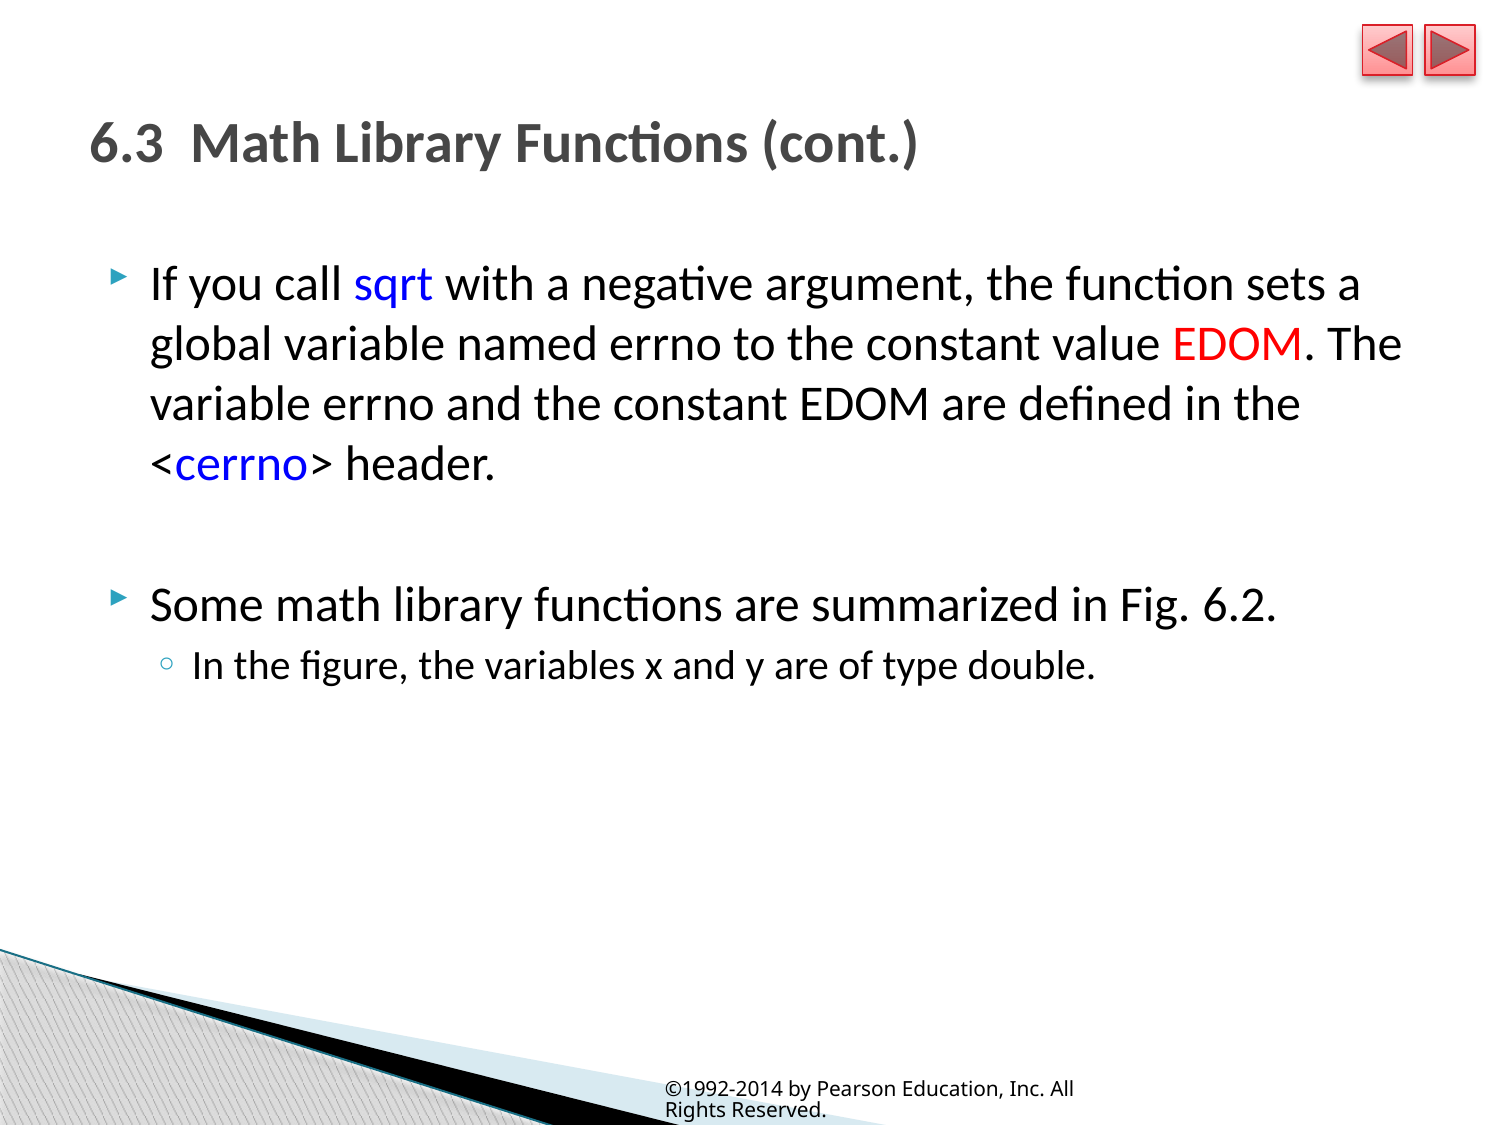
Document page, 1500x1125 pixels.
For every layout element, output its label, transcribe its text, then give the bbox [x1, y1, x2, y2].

list If you call sqrt with a negative argument, the function sets a global variable named errno to the constant value EDOM. The variable errno and the constant EDOM are defined in the <cerrno> header. Some math library functions are summarized in Fig. 6.2. In the figure, the variables x and y are of type double. [75, 242, 1425, 986]
title 6.3 Math Library Functions (cont.) [75, 45, 1425, 233]
footer ©1992-2014 by Pearson Education, Inc. All Rights Reserved. [650, 1051, 1105, 1112]
